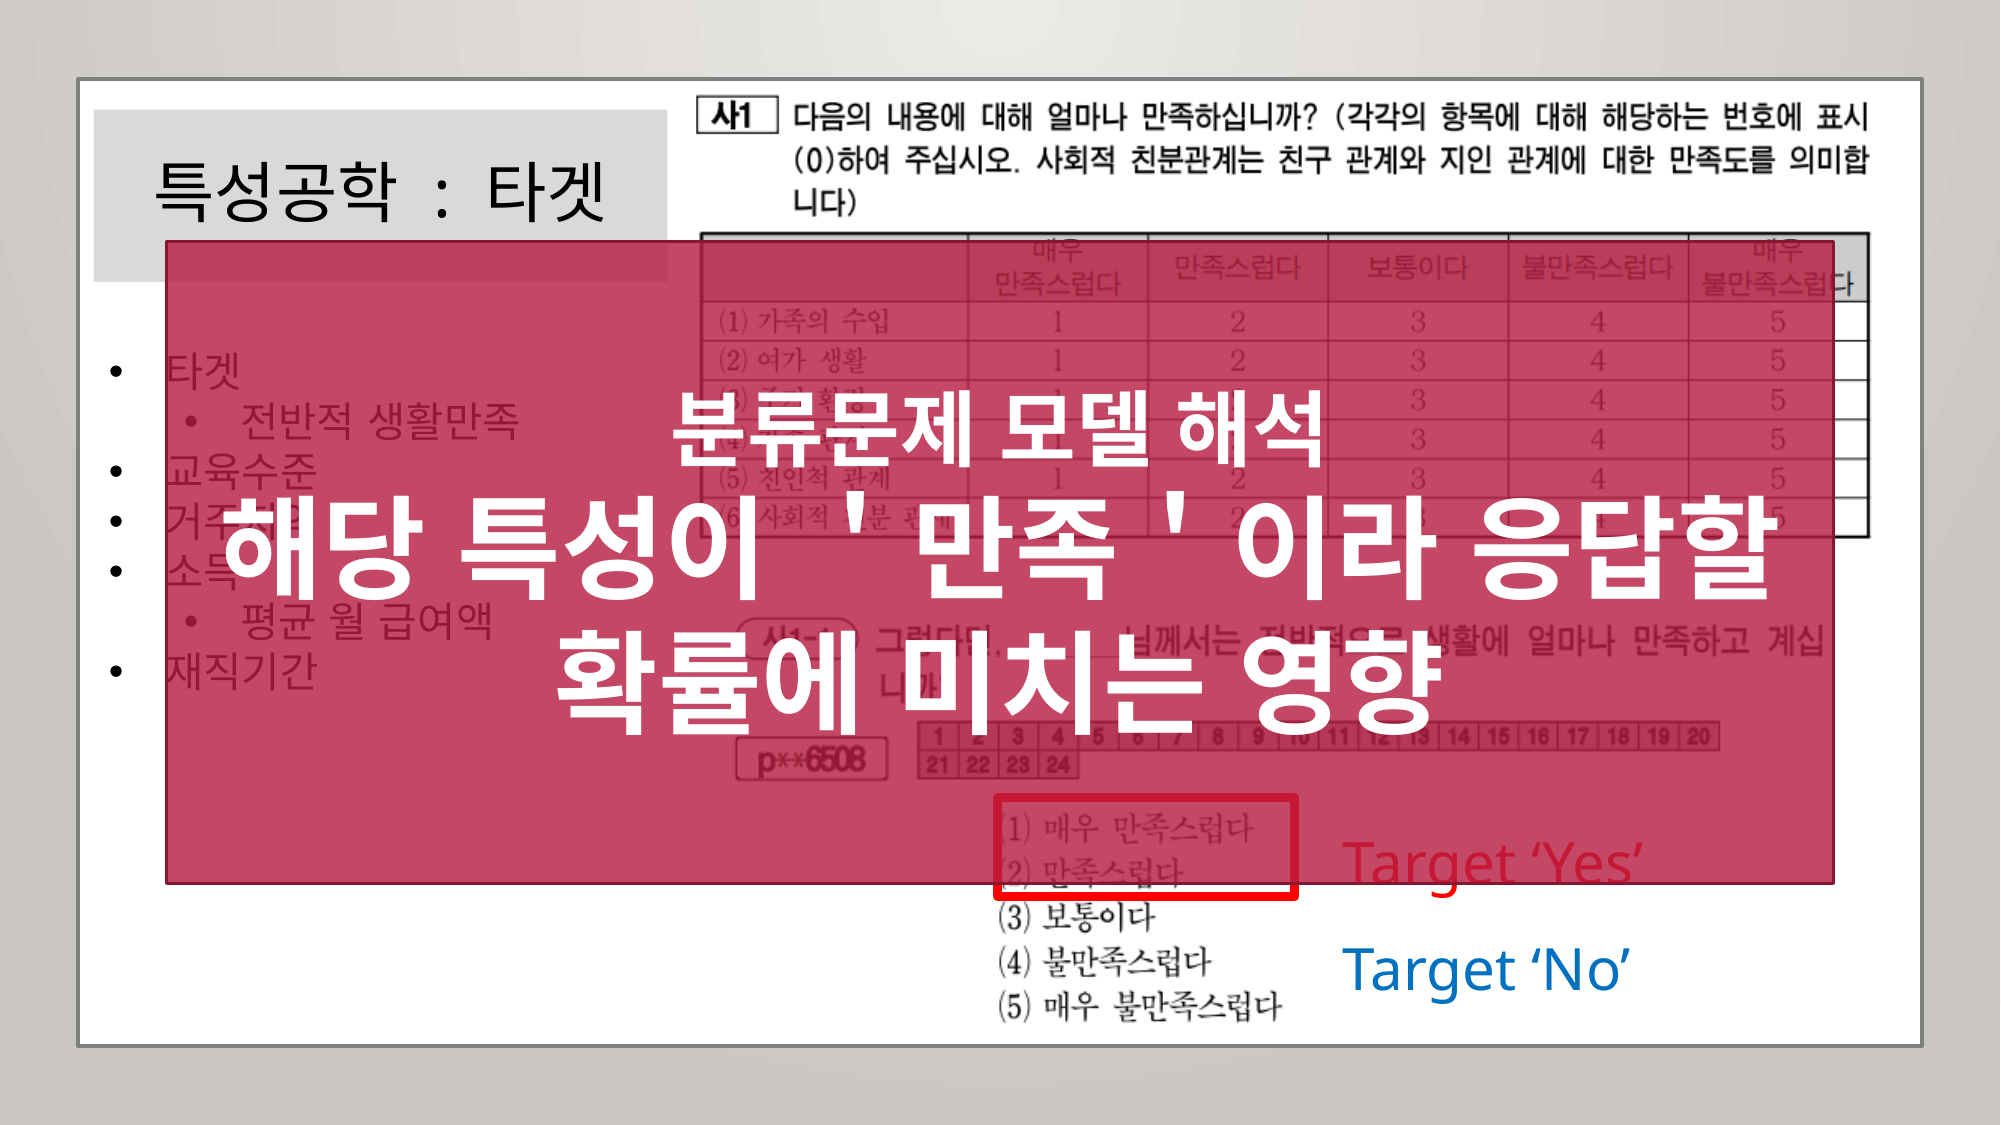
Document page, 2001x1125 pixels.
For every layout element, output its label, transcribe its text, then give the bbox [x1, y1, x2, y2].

picture [0, 602, 2000, 1125]
text_box [0, 0, 2000, 1004]
title 특성공학 : 타겟 [93, 109, 668, 282]
text_box 타겟 전반적 생활만족 교육수준 거주지역 소득 평균 월 급여액 재직기간 [93, 338, 165, 704]
text_box 분류문제 모델 해석 해당 특성이 ＇만족＇이라 응답할 확률에 미치는 영향 [165, 240, 1835, 885]
picture [682, 86, 1879, 548]
text_box [77, 77, 1923, 1004]
